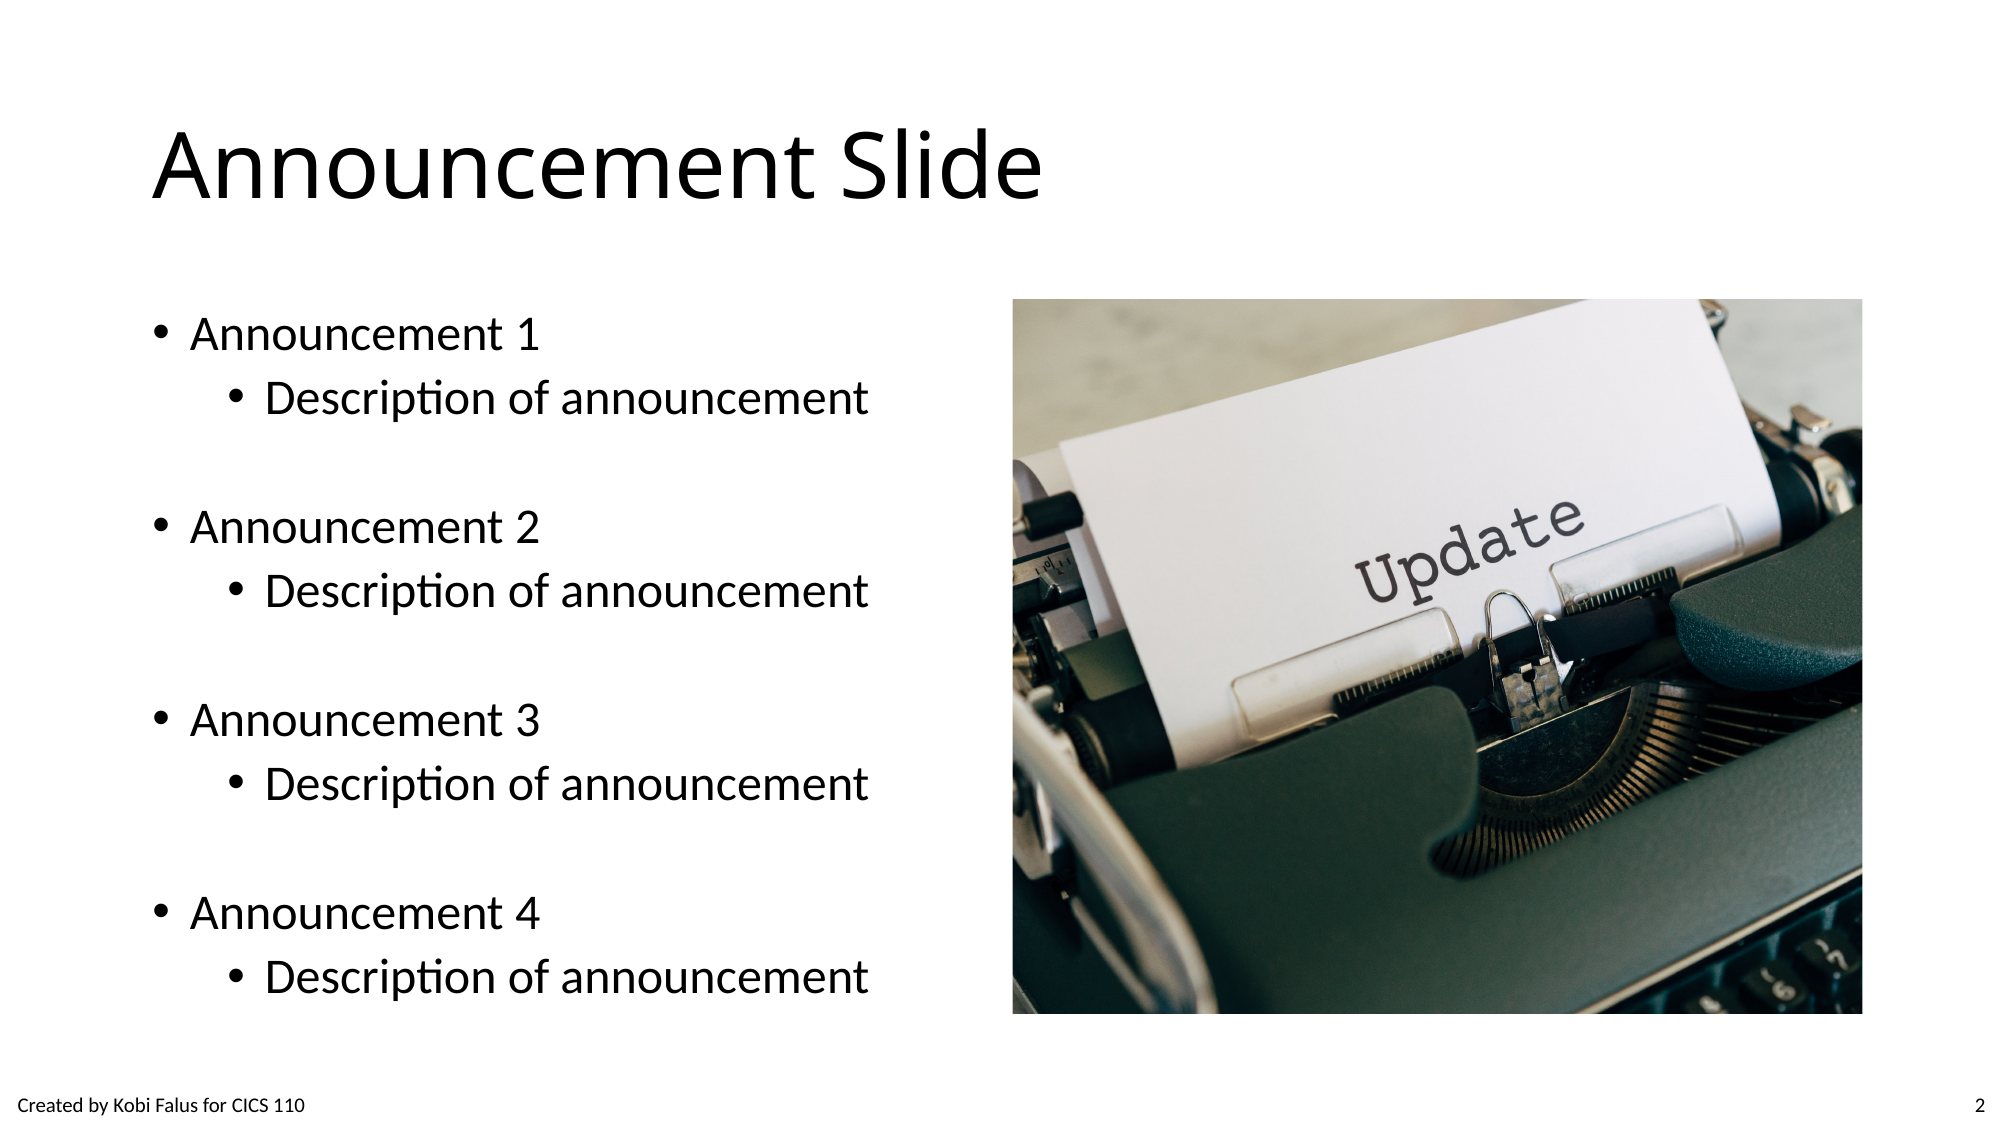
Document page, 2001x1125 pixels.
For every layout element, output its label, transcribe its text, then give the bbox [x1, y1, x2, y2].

list Announcement 1 Description of announcement Announcement 2 Description of announcement Announcement 3 Description of announcement Announcement 4 Description of announcement [137, 299, 988, 1014]
picture [1012, 299, 1863, 1014]
title Announcement Slide [137, 59, 1863, 278]
